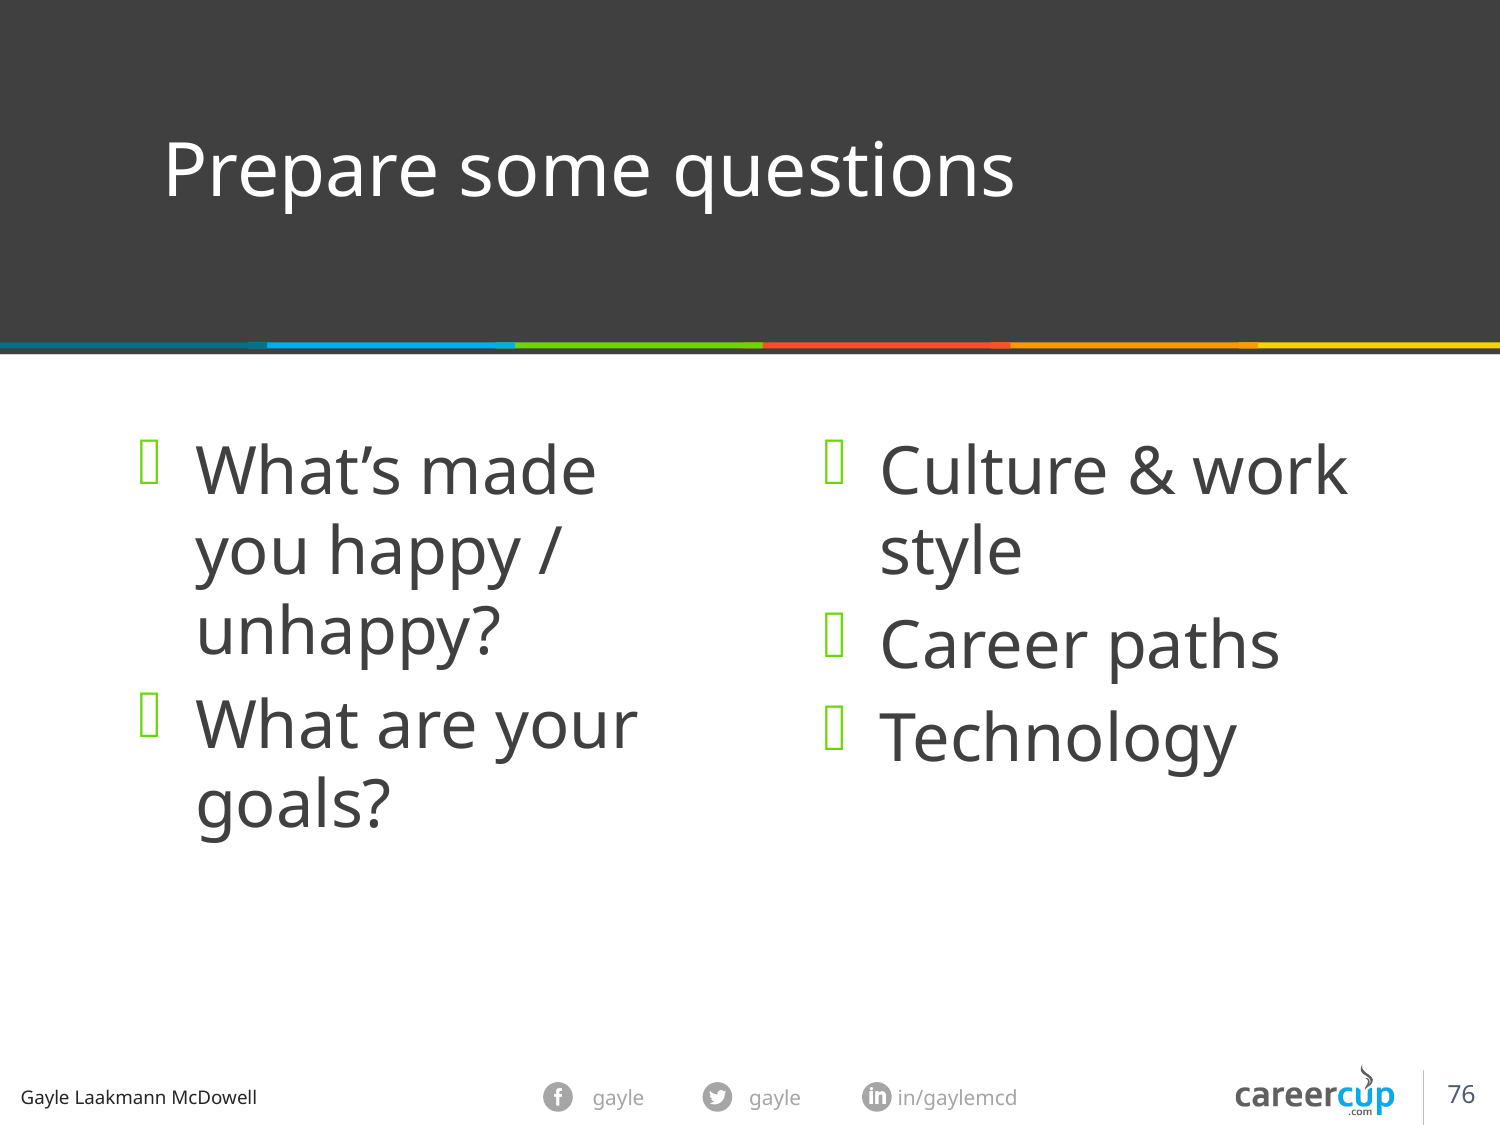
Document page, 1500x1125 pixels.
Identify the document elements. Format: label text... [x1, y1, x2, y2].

list What’s made you happy / unhappy? What are your goals? [123, 420, 703, 1000]
picture [1234, 1062, 1396, 1117]
list Culture & work style Career paths Technology [809, 420, 1388, 1000]
list Prepare some questions [147, 30, 1459, 303]
